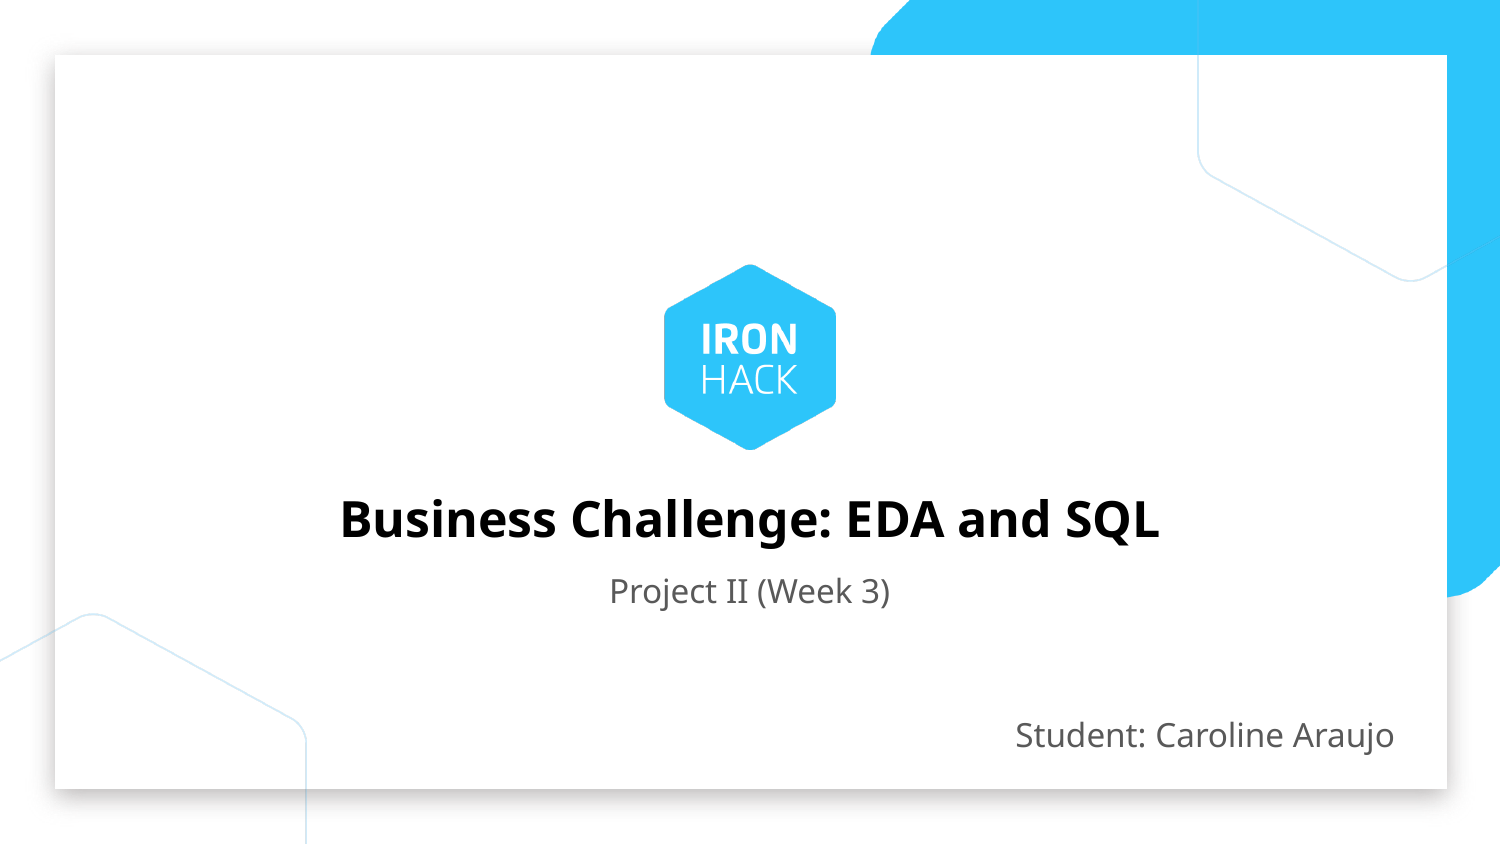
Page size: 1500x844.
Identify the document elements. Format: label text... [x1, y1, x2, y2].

picture [0, 0, 1500, 844]
text_box Student: Caroline Araujo [310, 705, 1411, 762]
text_box Business Challenge: EDA and SQL [51, 428, 1449, 562]
text_box Project II (Week 3) [51, 562, 1449, 619]
